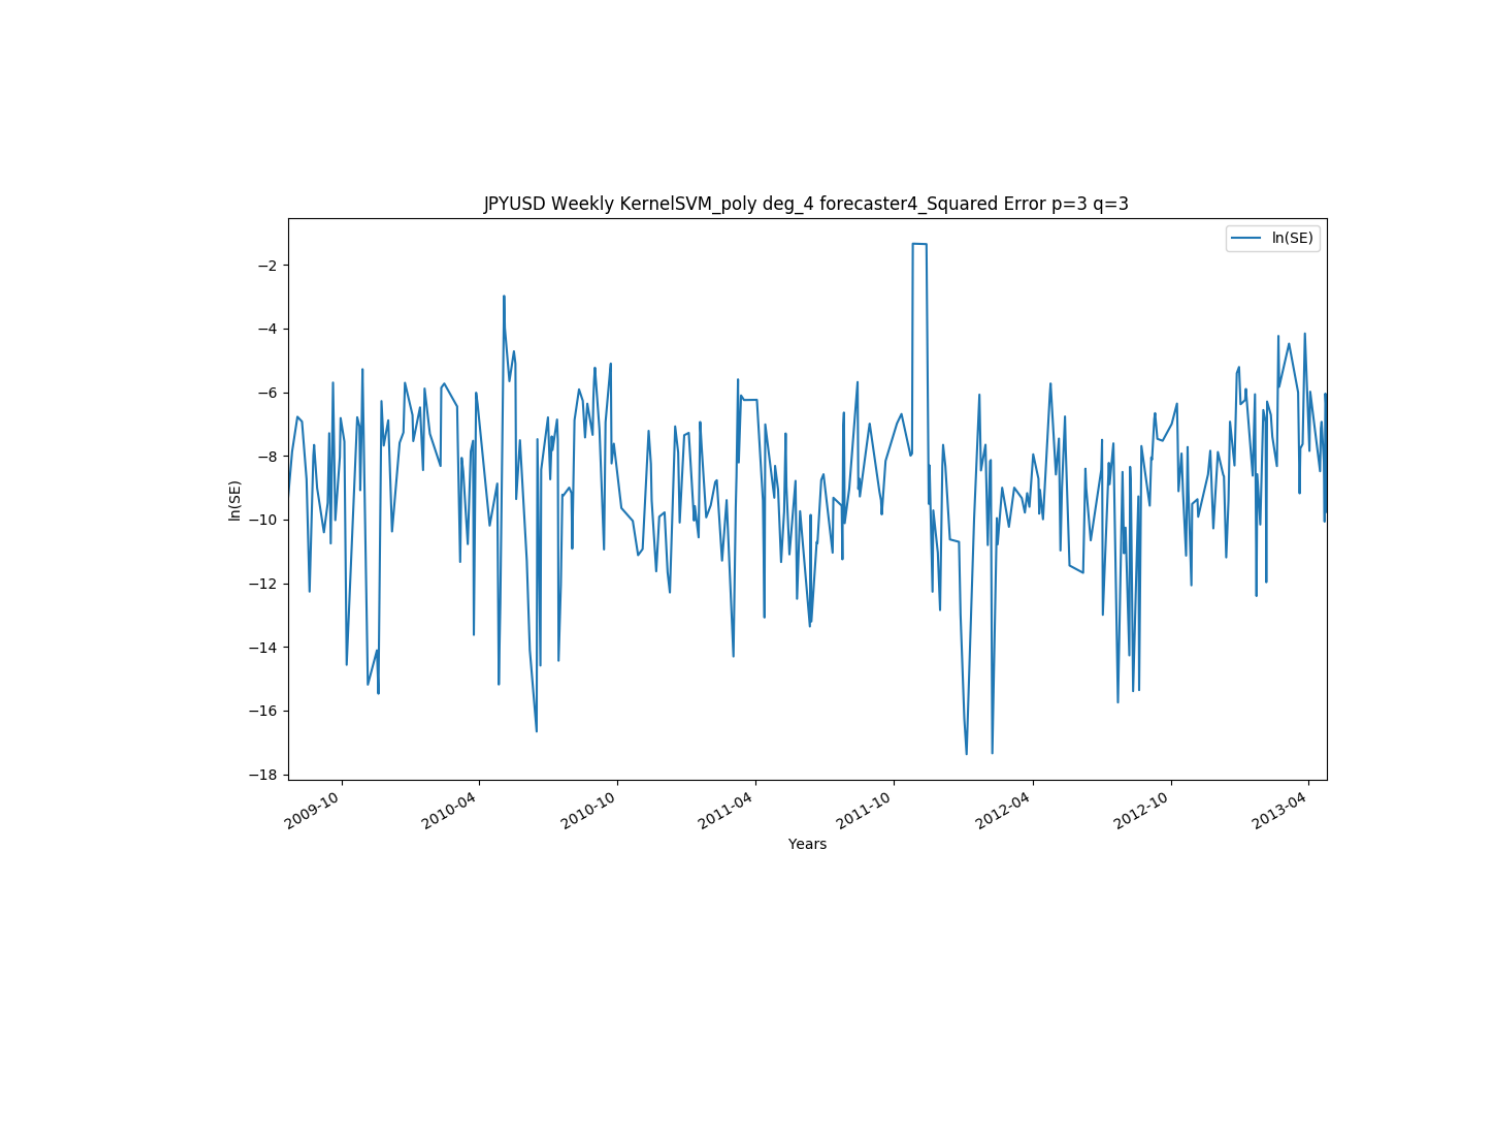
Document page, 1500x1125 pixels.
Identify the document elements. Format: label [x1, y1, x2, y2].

picture [119, 119, 1461, 946]
